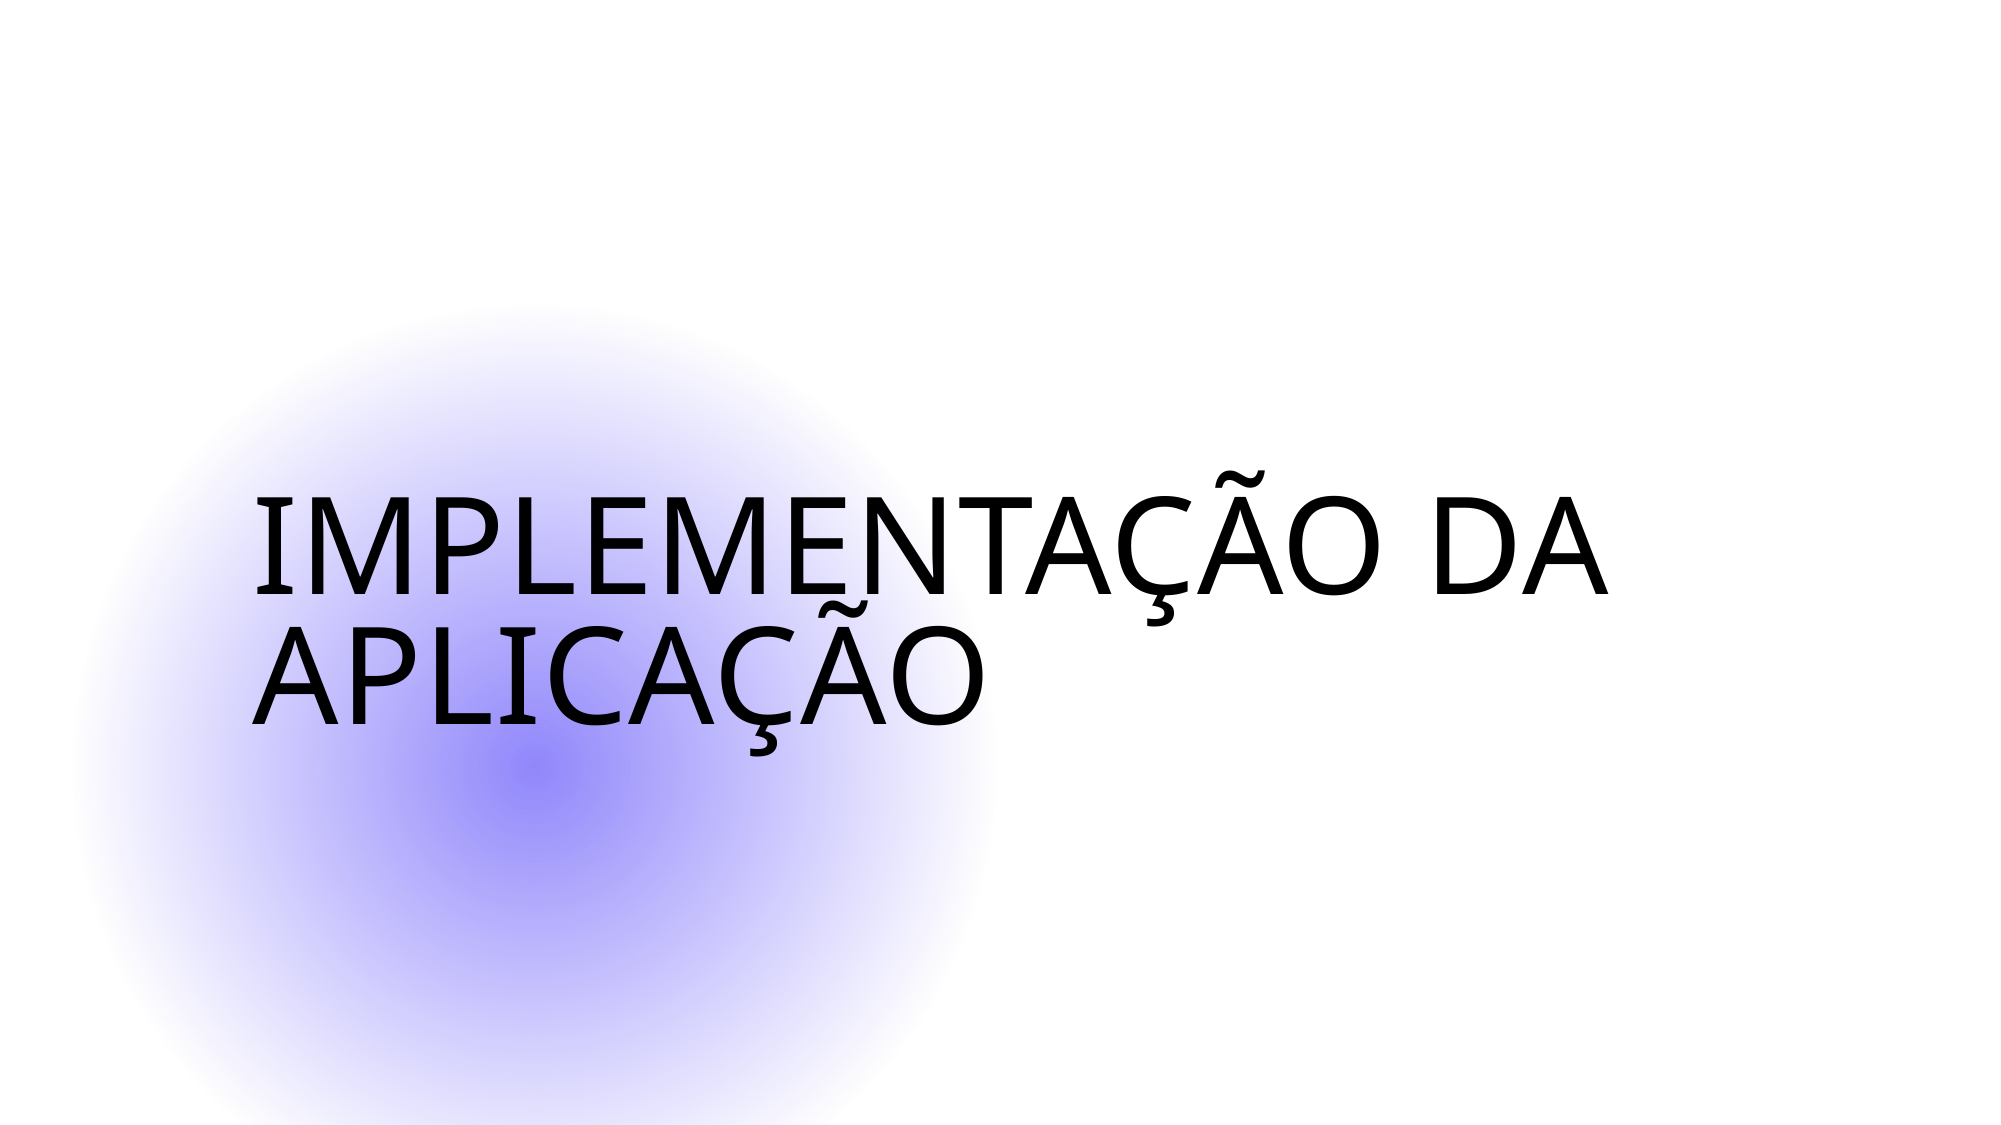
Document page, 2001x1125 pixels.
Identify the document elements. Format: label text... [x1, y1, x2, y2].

picture [69, 301, 1000, 1125]
title Implementação da aplicação [237, 162, 1739, 758]
